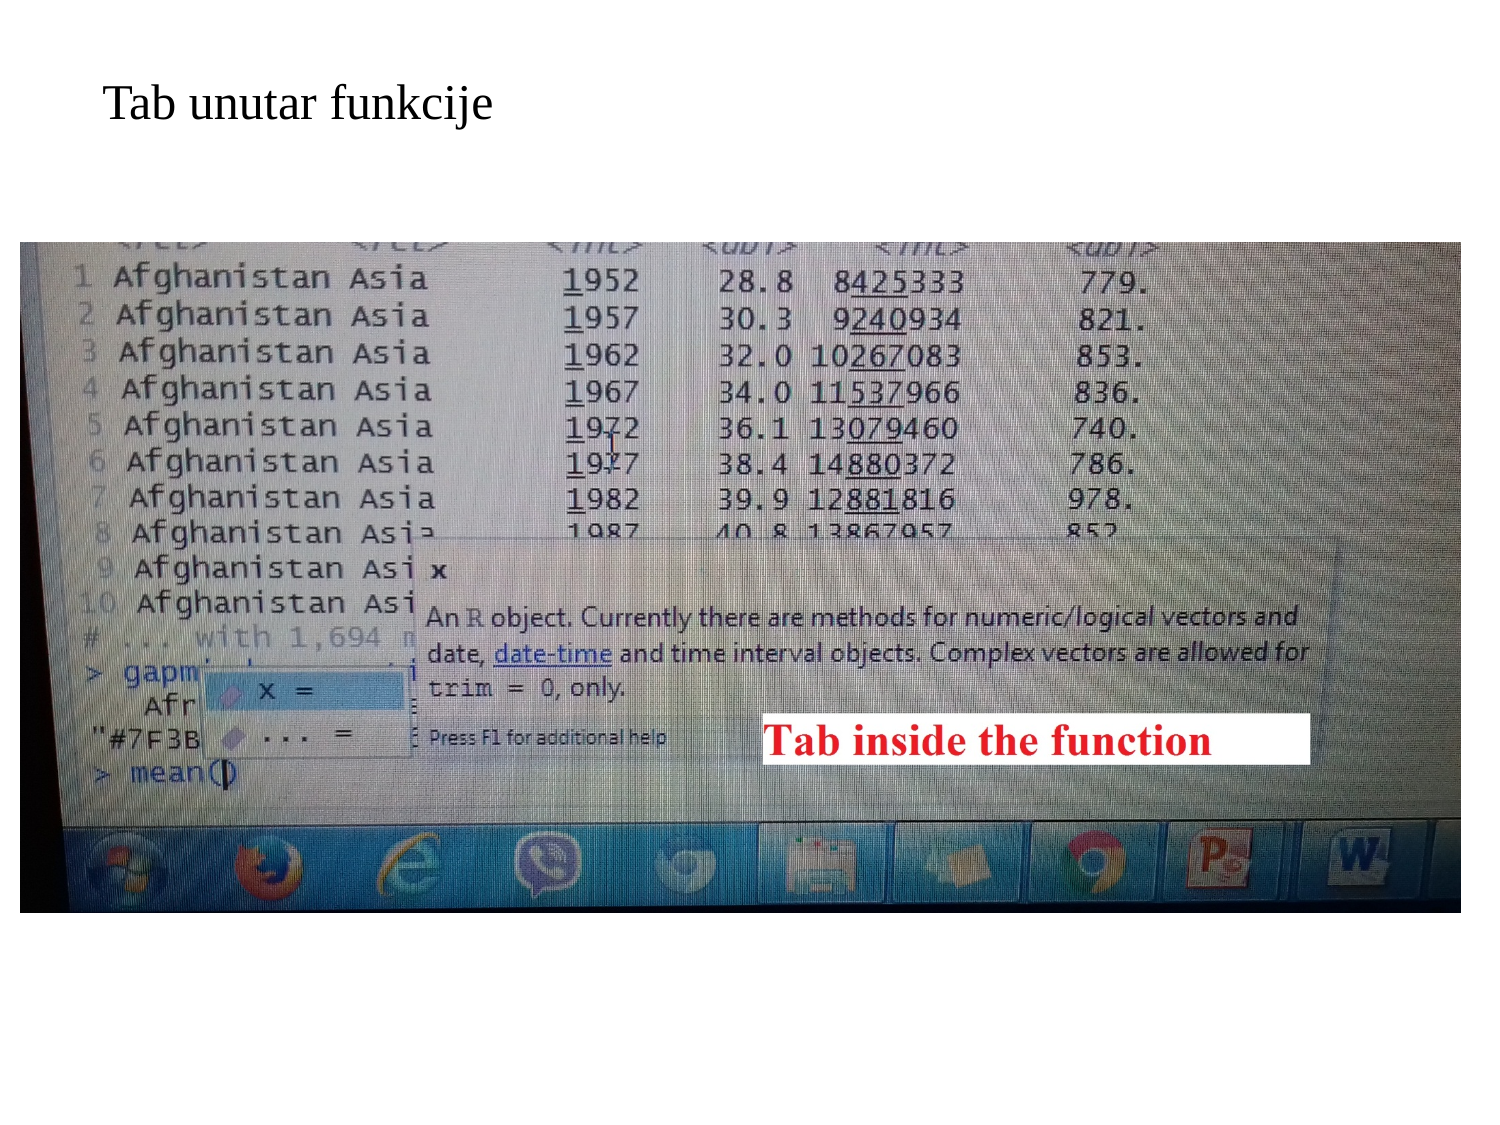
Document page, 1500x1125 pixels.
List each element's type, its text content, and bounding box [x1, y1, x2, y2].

picture [19, 242, 1461, 913]
text_box Tab unutar funkcije [87, 62, 950, 138]
